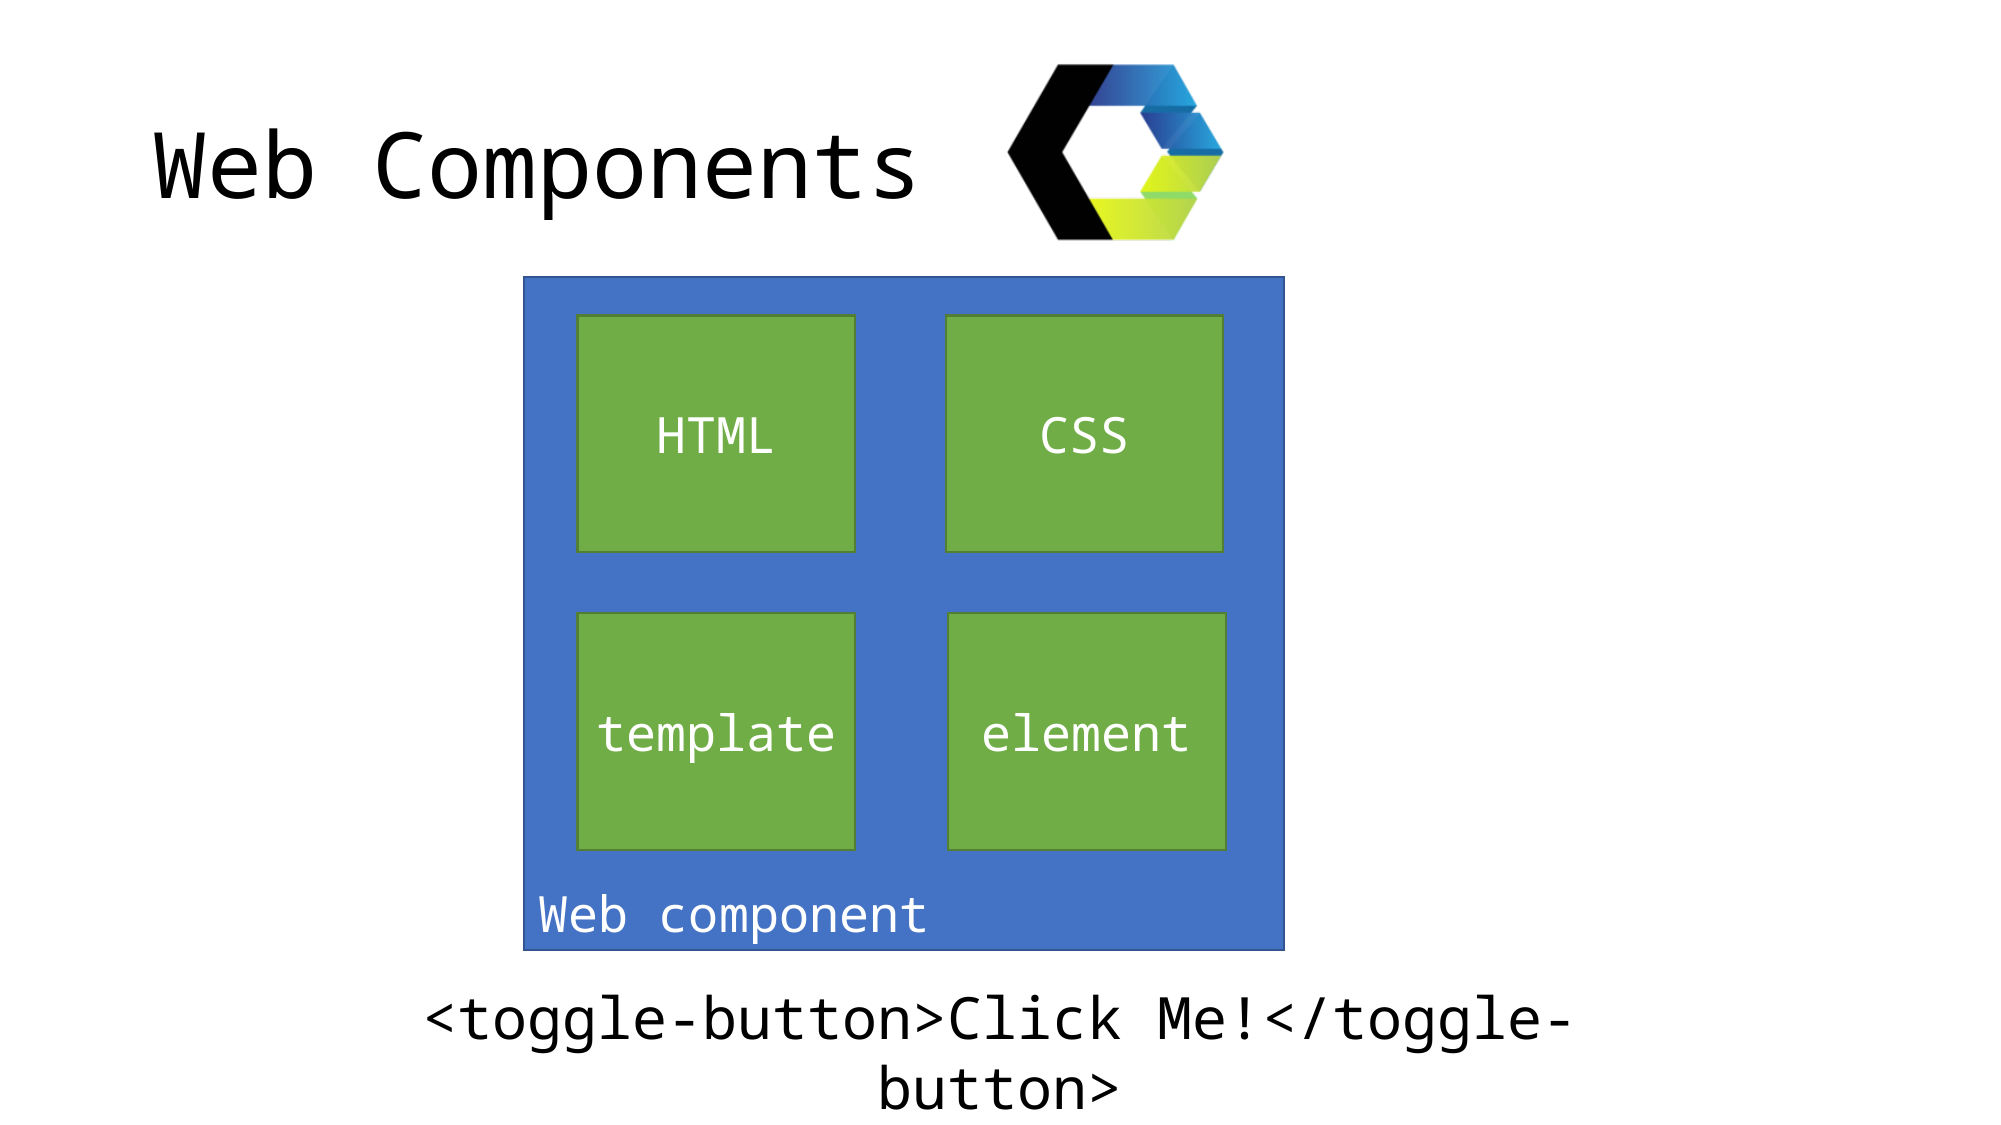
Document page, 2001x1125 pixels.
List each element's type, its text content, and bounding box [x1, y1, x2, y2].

picture [1007, 44, 1224, 261]
text_box CSS [945, 314, 1224, 553]
text_box HTML [576, 314, 856, 553]
title Web Components [137, 59, 1863, 278]
text_box <toggle-button>Click Me!</toggle-button> [286, 974, 1714, 1125]
text_box element [947, 612, 1227, 851]
text_box Web component [523, 276, 1285, 951]
text_box template [576, 612, 856, 851]
